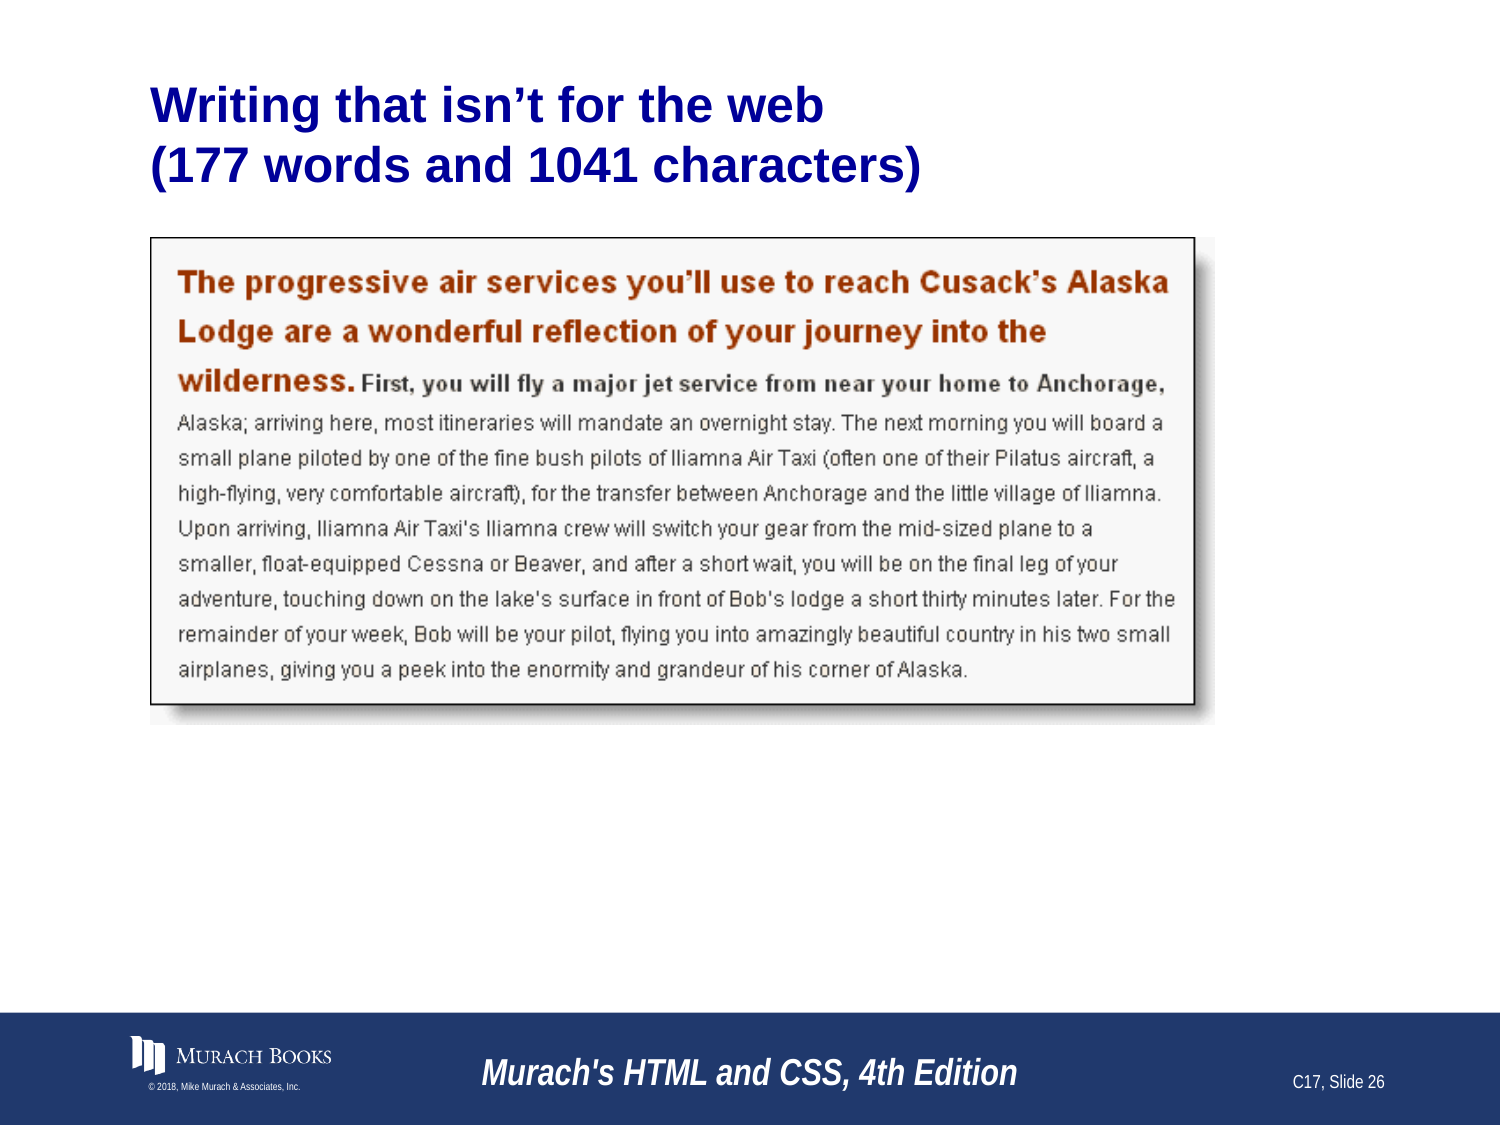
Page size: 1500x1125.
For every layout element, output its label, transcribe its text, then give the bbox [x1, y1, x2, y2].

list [149, 237, 1215, 726]
title Writing that isn’t for the web (177 words and 1041 characters) [150, 72, 1350, 194]
slide_number C17, Slide 26 [1087, 1025, 1400, 1100]
footer © 2018, Mike Murach & Associates, Inc. [0, 1025, 450, 1100]
slide_number Murach's HTML and CSS, 4th Edition [450, 1025, 1050, 1100]
